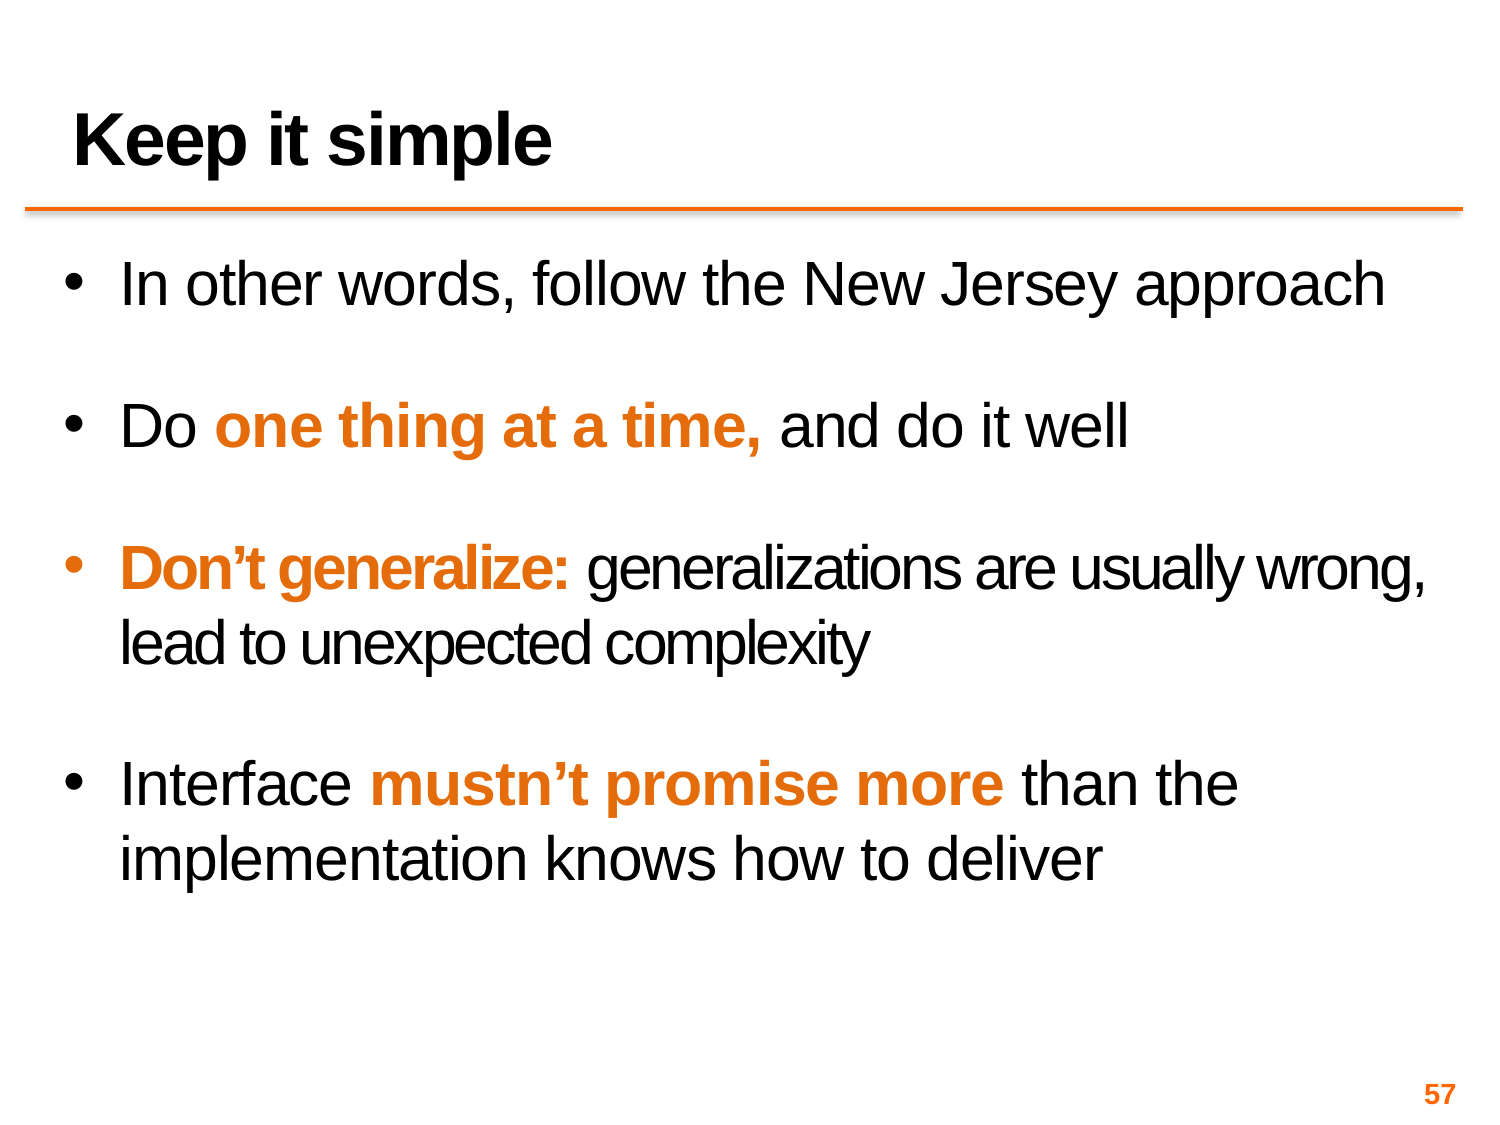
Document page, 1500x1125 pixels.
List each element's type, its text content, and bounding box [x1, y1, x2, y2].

title Keep it simple [57, 12, 1463, 188]
list In other words, follow the New Jersey approach Do one thing at a time, and do it well Don’t generalize: generalizations are usually wrong, lead to unexpected complexity Interface mustn’t promise more than the implementation knows how to deliver [57, 237, 1463, 1063]
slide_number 57 [1112, 1074, 1463, 1110]
